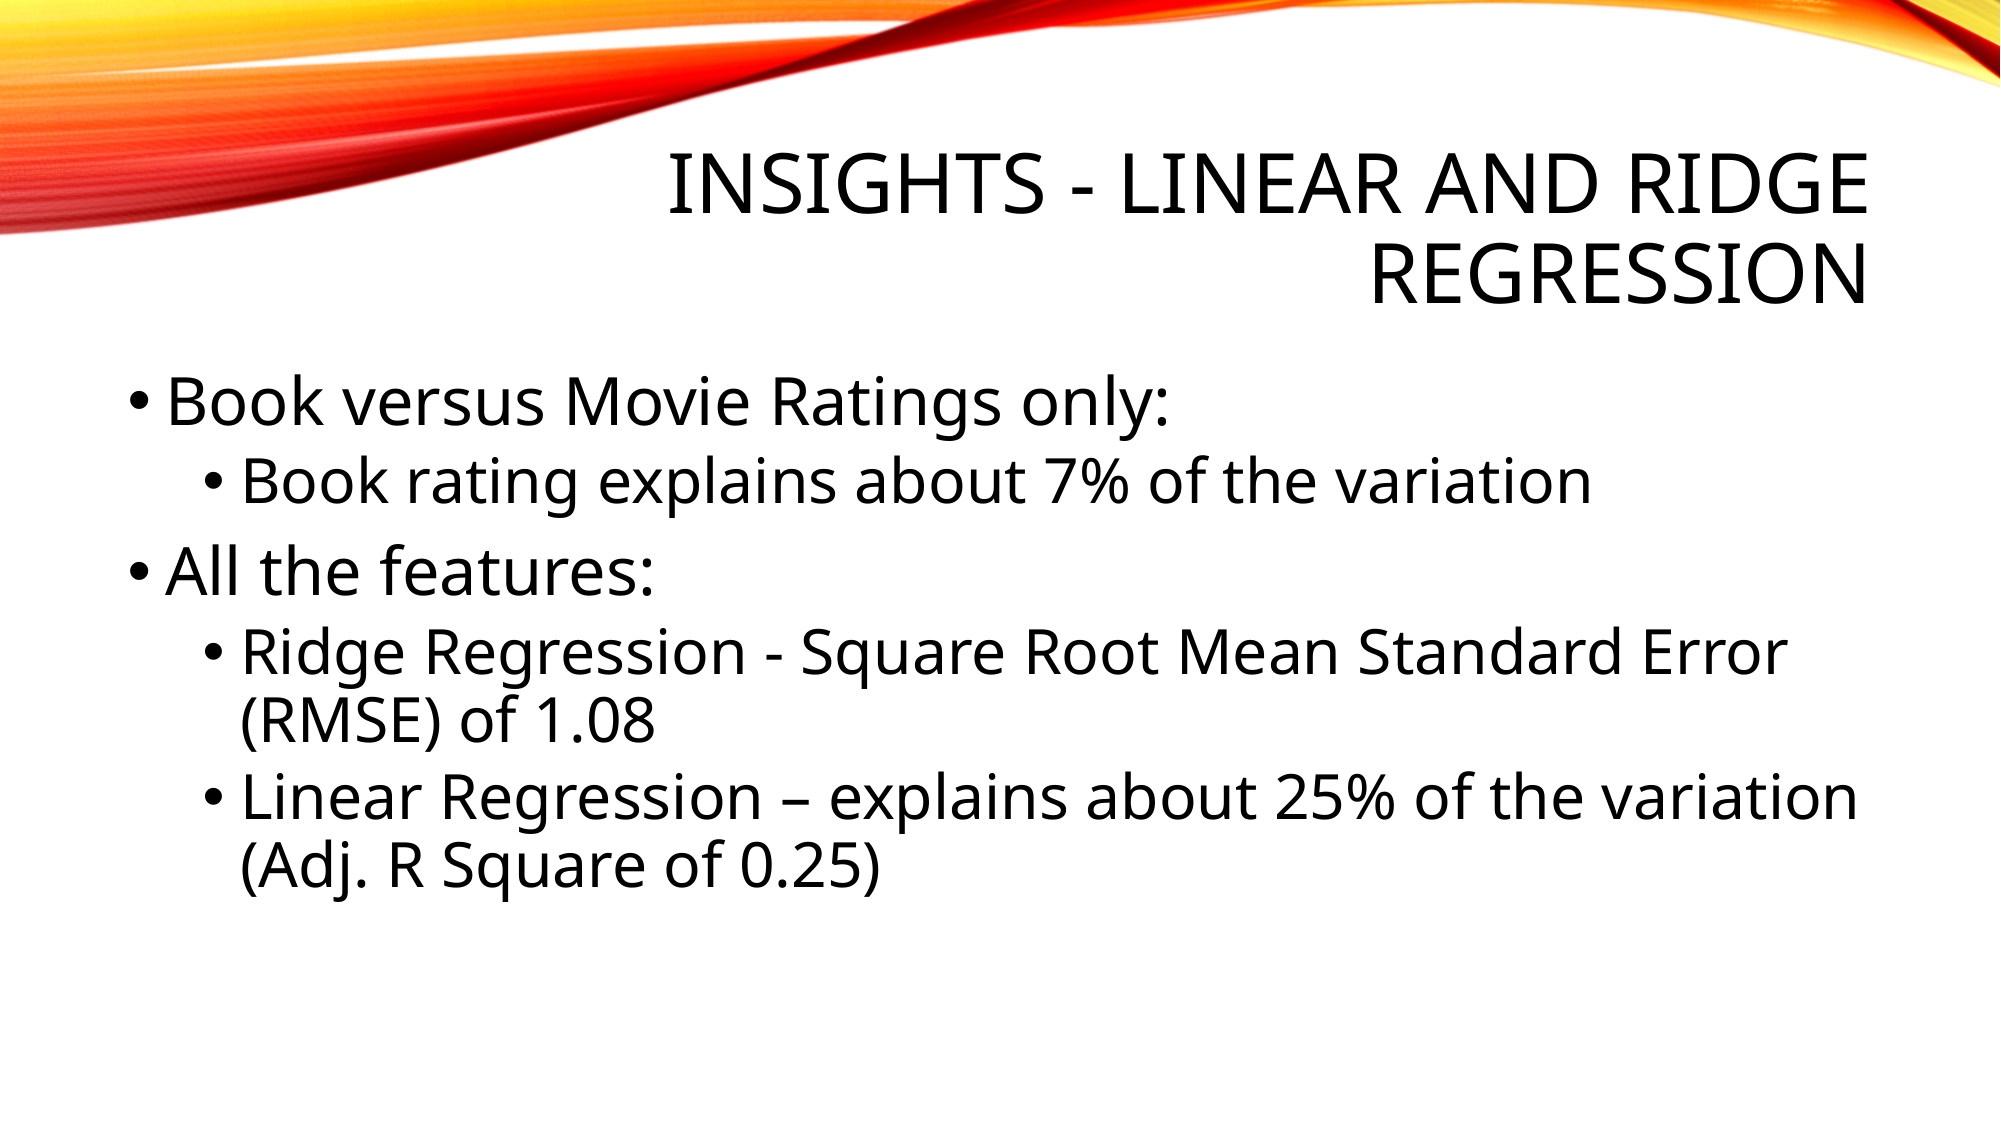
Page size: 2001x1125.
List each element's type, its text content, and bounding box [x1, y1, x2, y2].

list Book versus Movie Ratings only: Book rating explains about 7% of the variation All the features: Ridge Regression - Square Root Mean Standard Error (RMSE) of 1.08 Linear Regression – explains about 25% of the variation (Adj. R Square of 0.25) [112, 360, 1888, 1021]
picture [0, 0, 2000, 237]
title Insights - linear and ridge regression [474, 125, 1888, 338]
